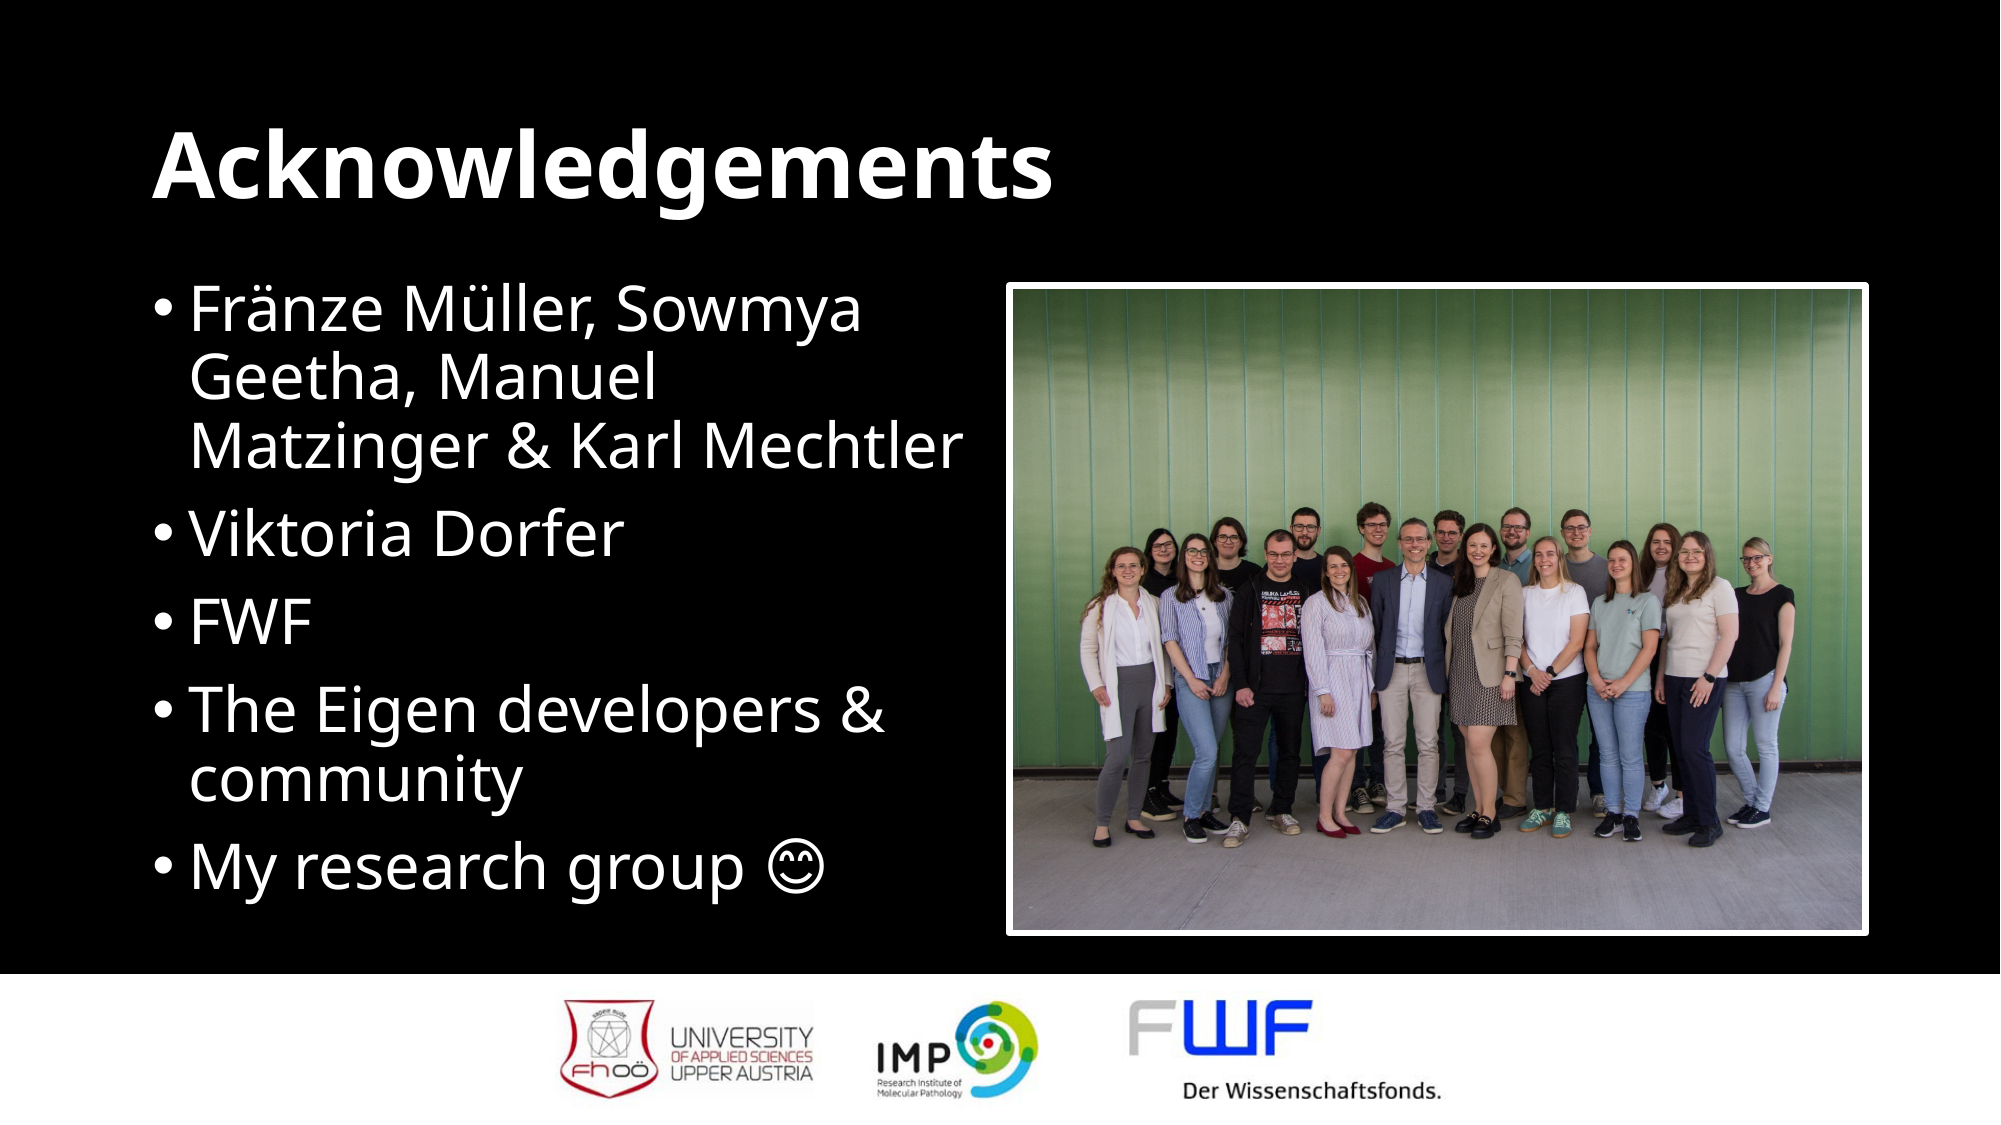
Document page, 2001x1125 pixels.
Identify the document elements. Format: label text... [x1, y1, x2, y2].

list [1012, 288, 1863, 931]
picture [0, 974, 2000, 1125]
title Acknowledgements [137, 59, 1863, 278]
list Fränze Müller, Sowmya Geetha, Manuel Matzinger & Karl Mechtler Viktoria Dorfer FWF The Eigen developers & community My research group 😊 [137, 269, 988, 974]
